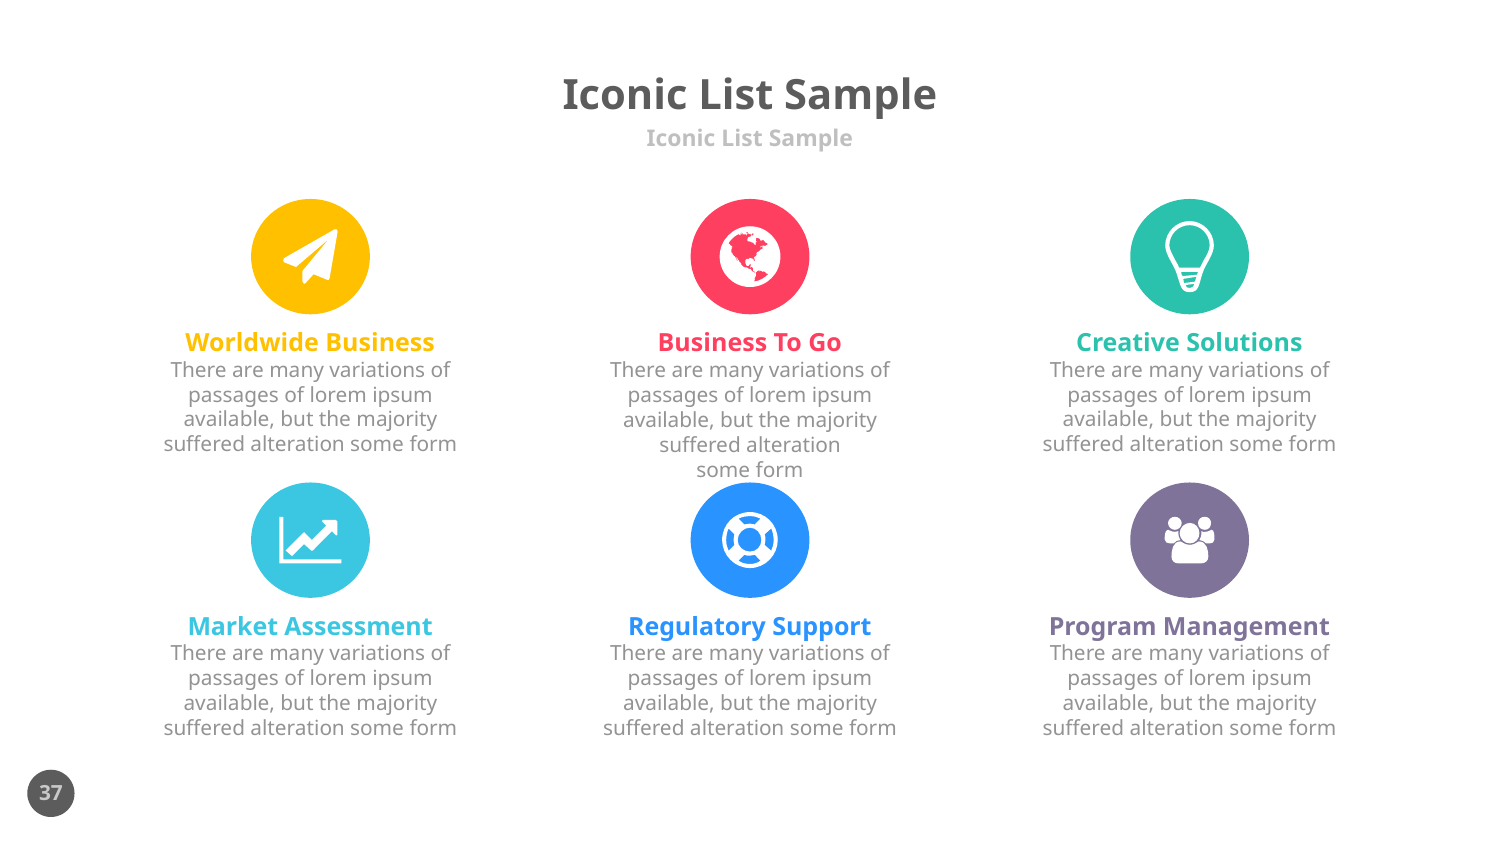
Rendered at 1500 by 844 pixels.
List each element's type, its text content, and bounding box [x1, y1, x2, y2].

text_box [580, 610, 920, 741]
text_box [688, 480, 812, 600]
text_box [719, 226, 781, 288]
text_box [1165, 221, 1214, 293]
list Iconic List Sample [412, 121, 1088, 155]
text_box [1020, 326, 1359, 458]
text_box [249, 196, 372, 317]
text_box [283, 229, 338, 284]
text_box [1020, 610, 1359, 741]
title Iconic List Sample [287, 63, 1213, 122]
text_box [1164, 516, 1215, 564]
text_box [580, 326, 920, 458]
text_box [688, 196, 812, 317]
text_box [1128, 480, 1252, 600]
text_box [279, 516, 342, 564]
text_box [141, 326, 480, 458]
text_box [1128, 196, 1252, 317]
text_box [249, 480, 372, 600]
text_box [141, 610, 480, 741]
slide_number 37 [13, 770, 89, 816]
text_box [722, 512, 778, 569]
